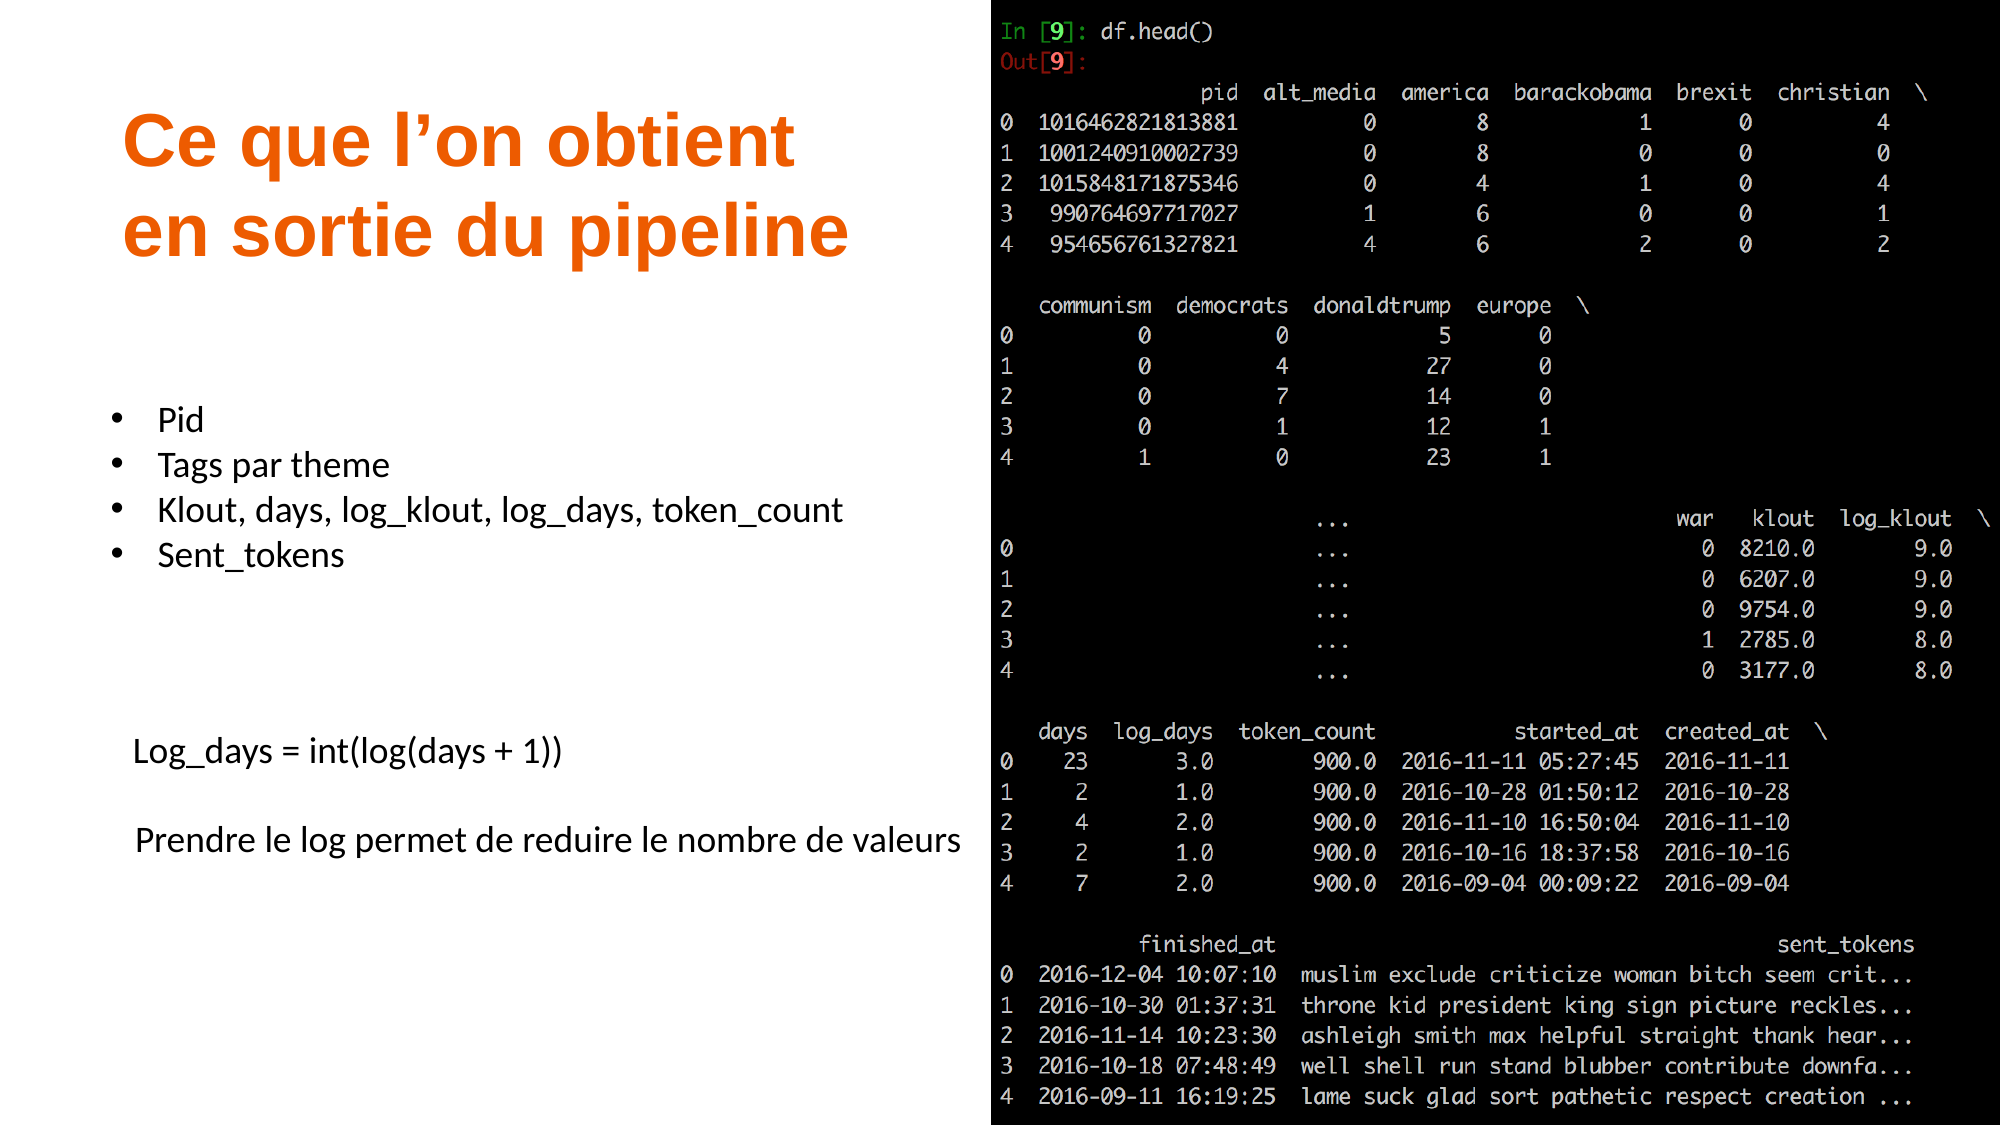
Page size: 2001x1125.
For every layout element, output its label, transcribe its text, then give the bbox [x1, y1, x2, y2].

text_box Pid Tags par theme Klout, days, log_klout, log_days, token_count Sent_tokens [95, 387, 860, 628]
text_box Prendre le log permet de reduire le nombre de valeurs [120, 807, 978, 868]
picture [991, 0, 2000, 1125]
text_box Log_days = int(log(days + 1)) [118, 718, 579, 779]
text_box Ce que l’on obtient en sortie du pipeline [107, 84, 866, 280]
